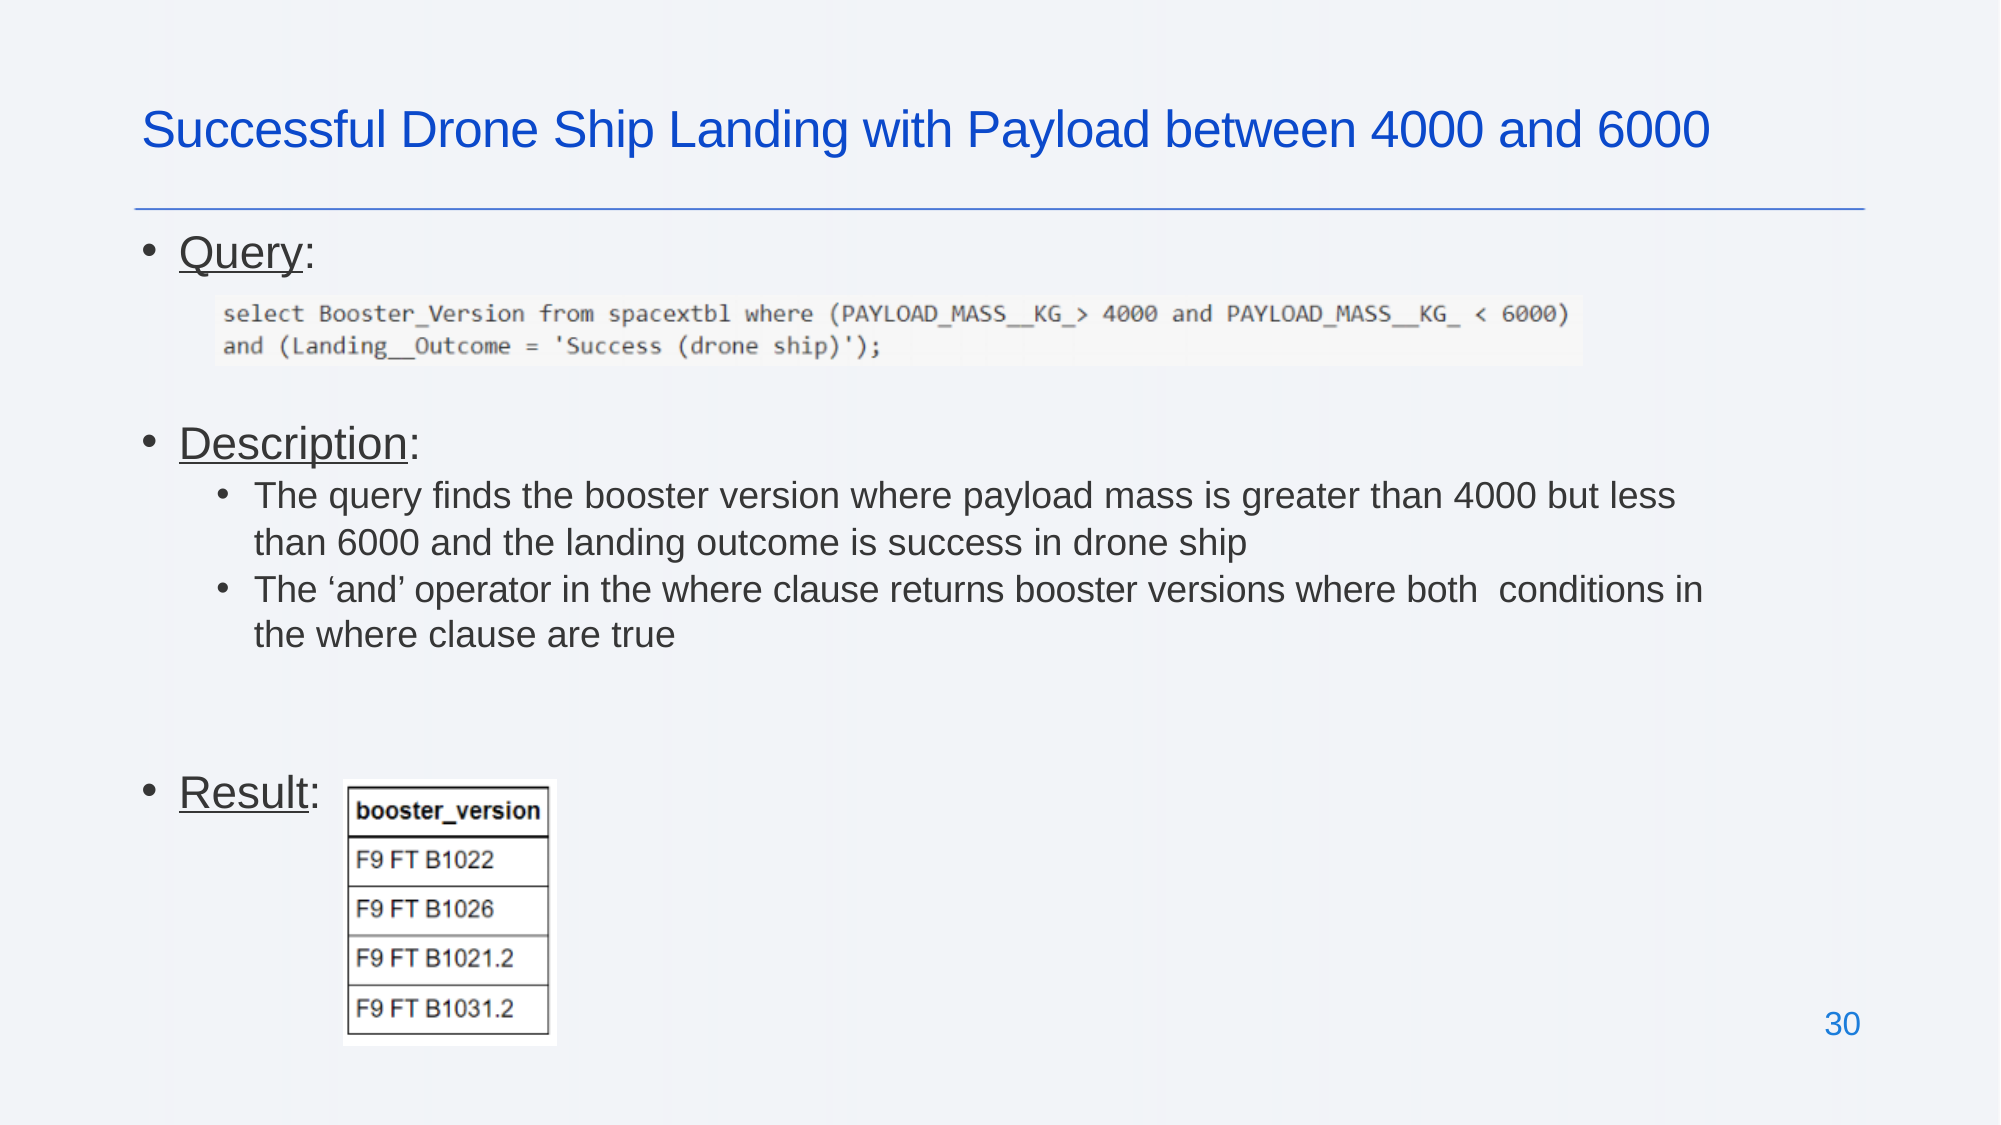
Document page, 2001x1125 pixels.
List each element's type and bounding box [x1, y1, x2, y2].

text_box [0, 0, 2000, 1125]
